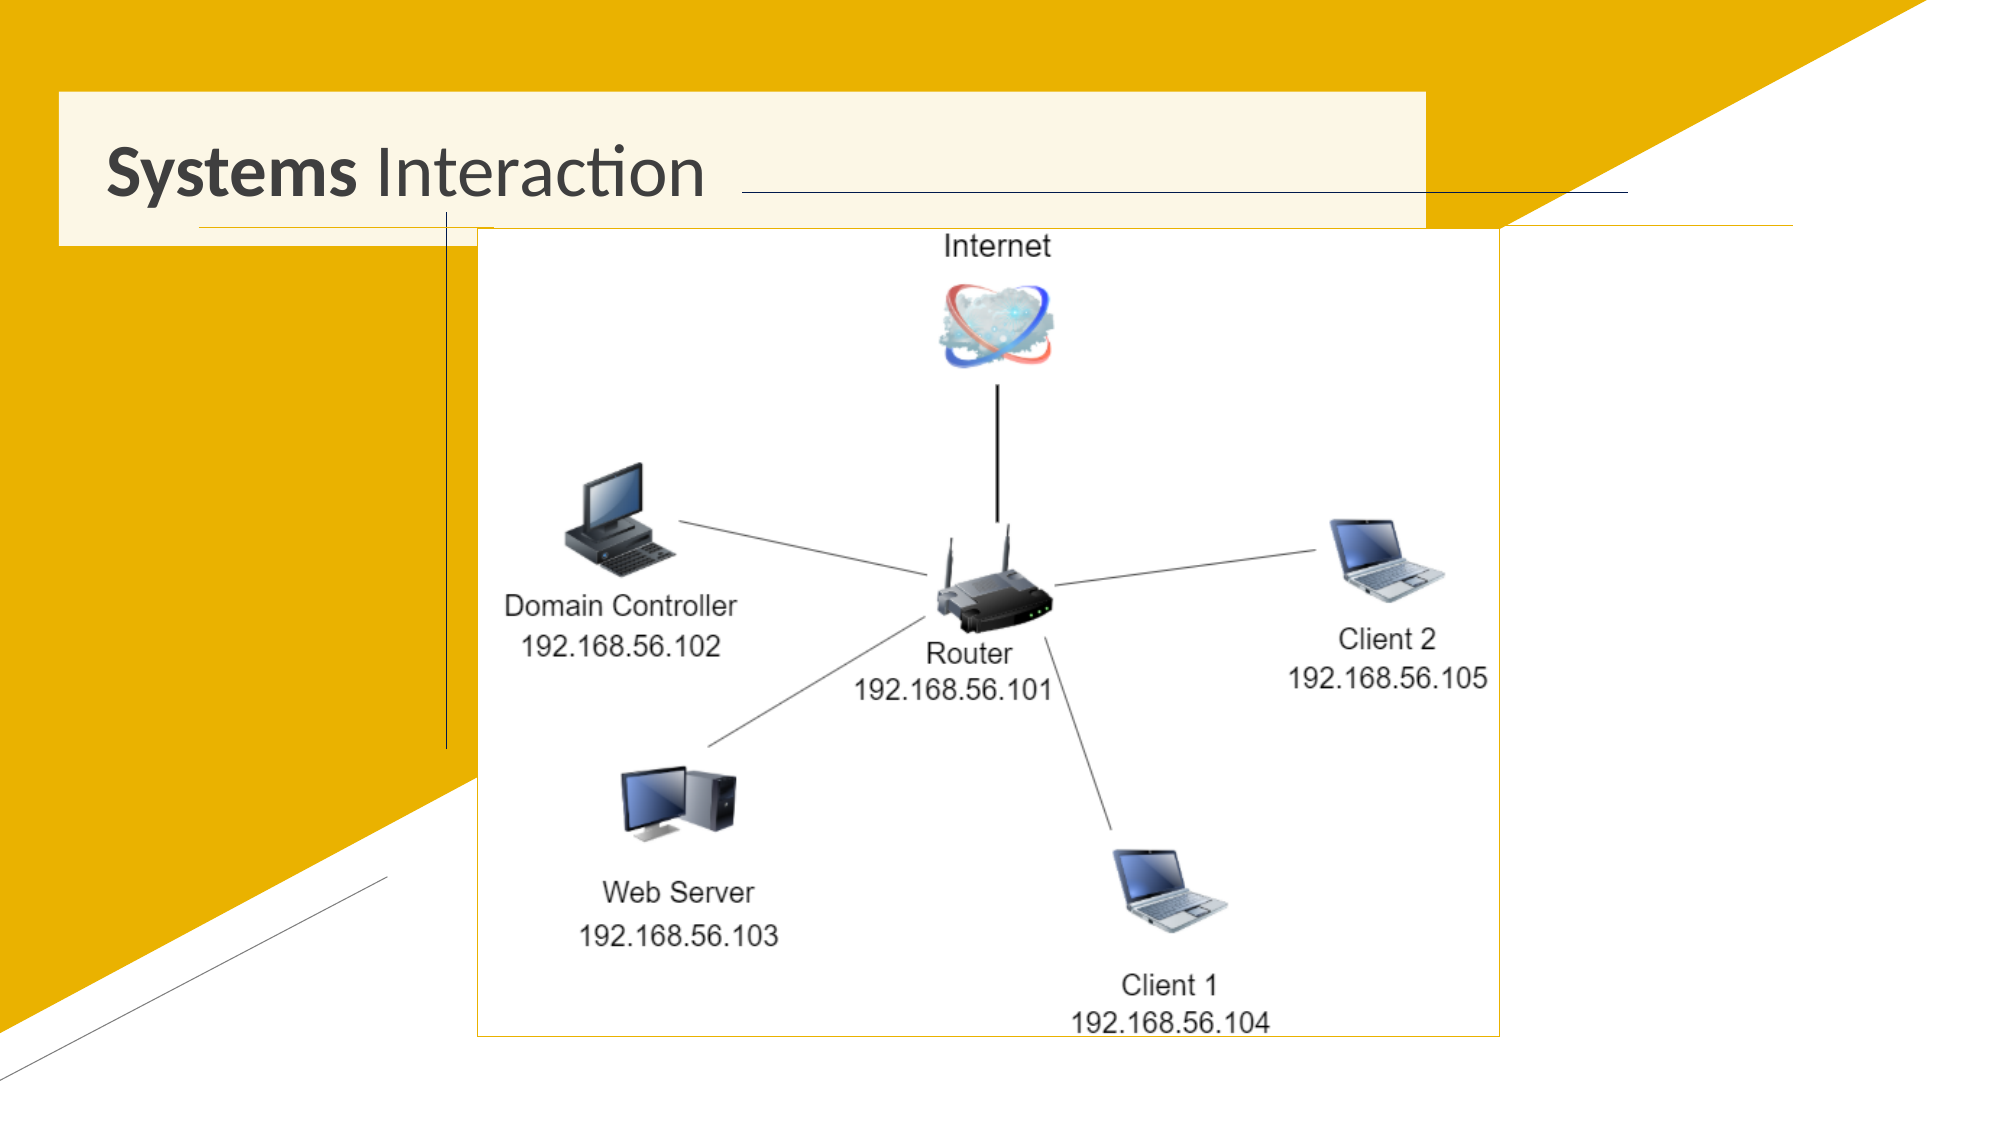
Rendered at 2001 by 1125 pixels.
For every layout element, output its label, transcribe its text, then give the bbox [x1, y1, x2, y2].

picture [477, 228, 1500, 1037]
title Systems Interaction [58, 91, 1426, 246]
